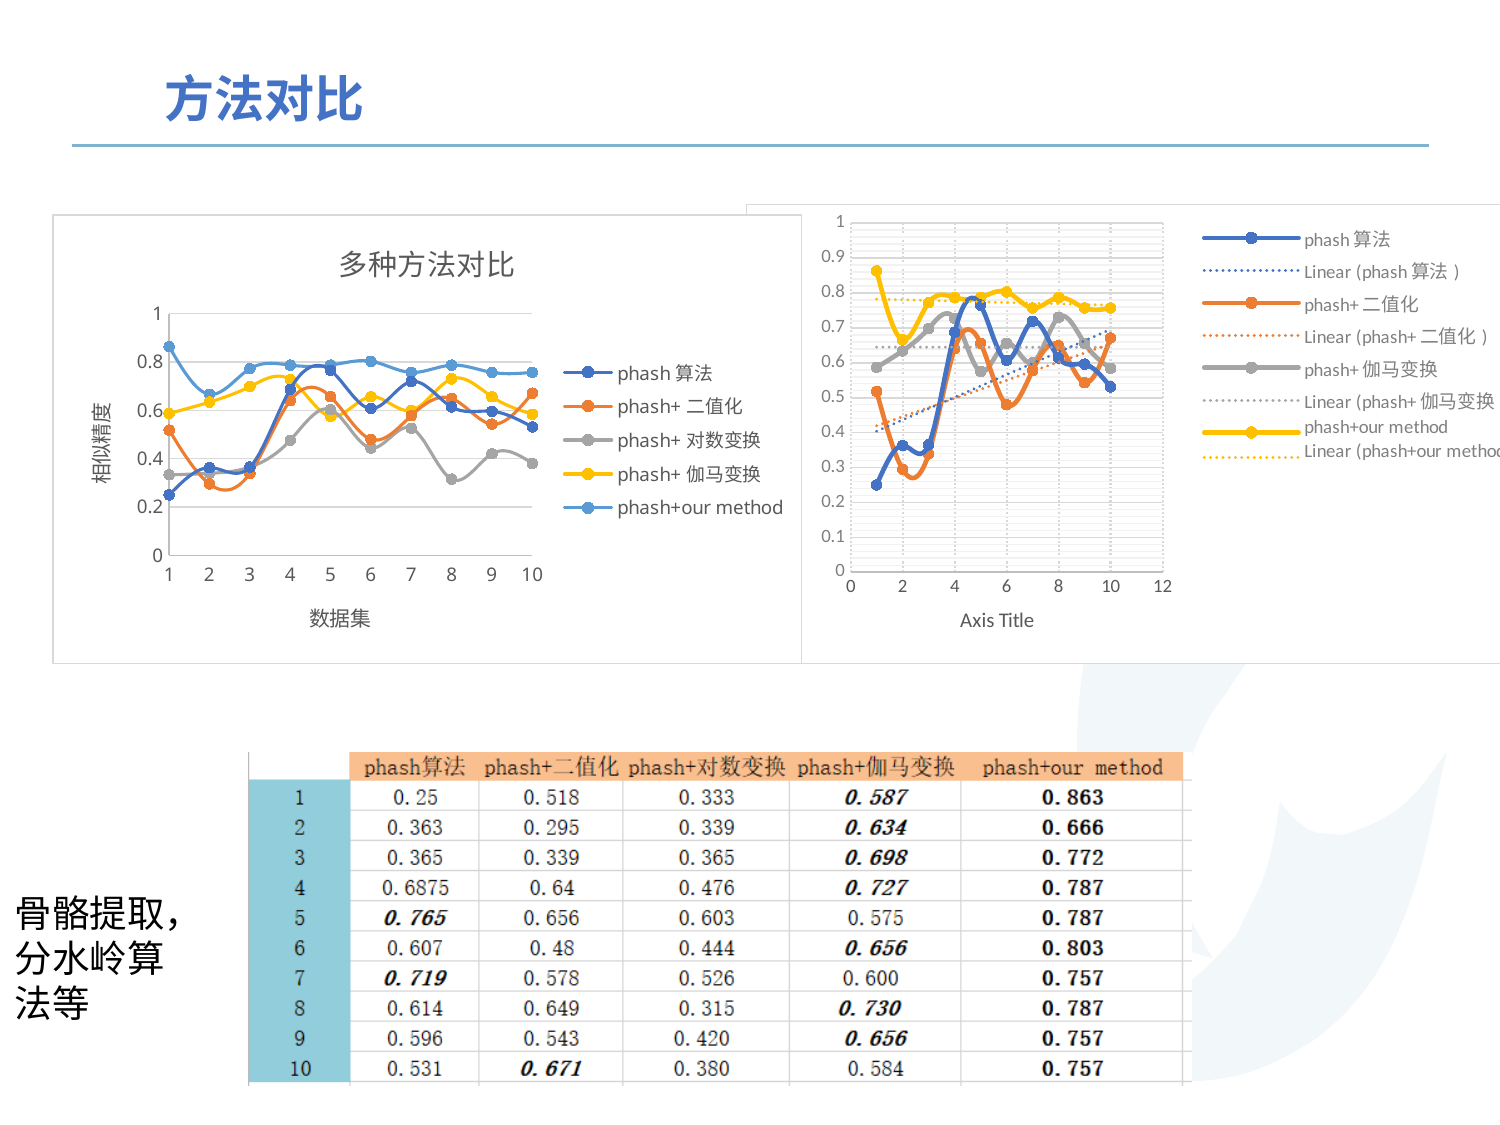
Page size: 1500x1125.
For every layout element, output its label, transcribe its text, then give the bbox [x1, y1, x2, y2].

text_box 方法对比 [139, 60, 390, 135]
picture [248, 752, 1192, 1086]
text_box 骨骼提取，分水岭算法等 [0, 882, 183, 1033]
chart [52, 203, 1500, 665]
